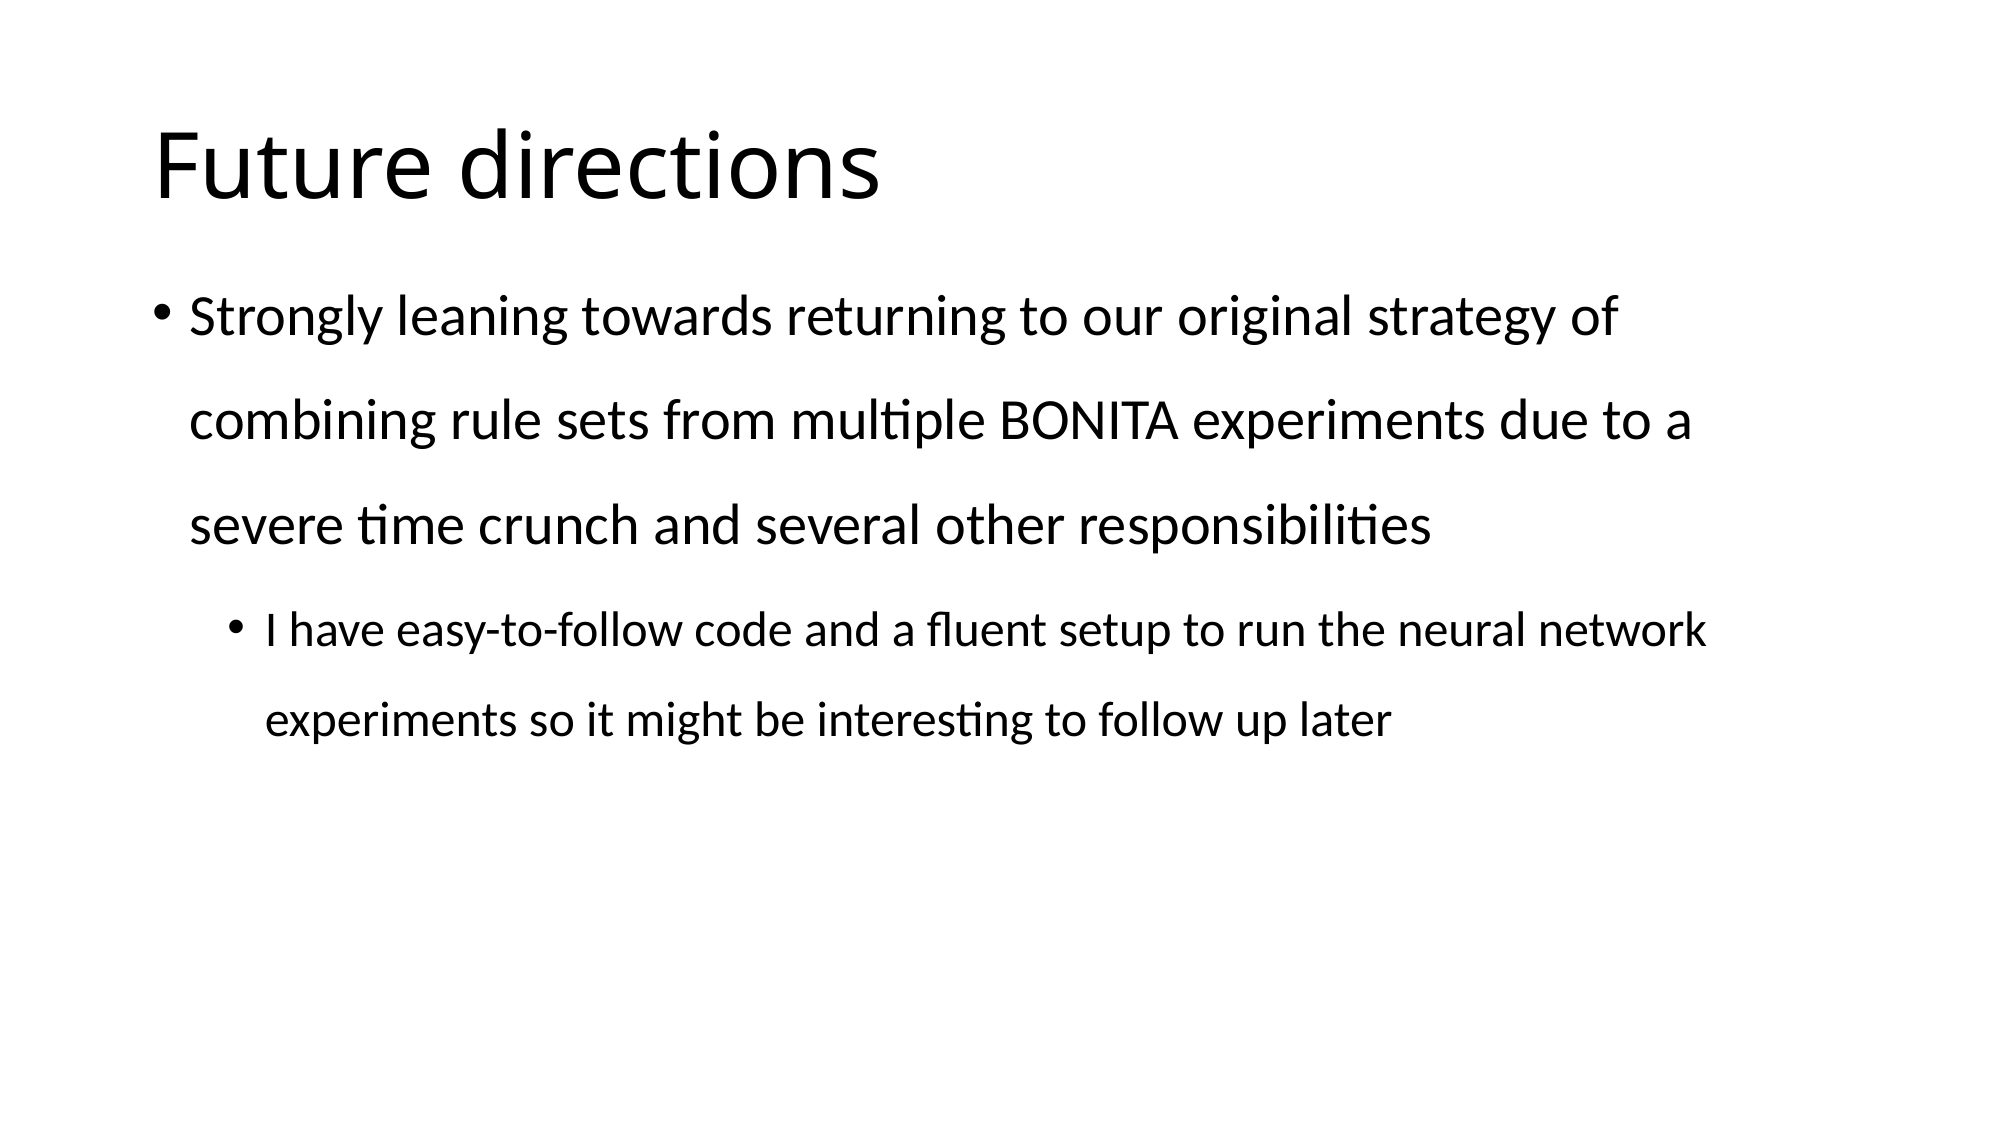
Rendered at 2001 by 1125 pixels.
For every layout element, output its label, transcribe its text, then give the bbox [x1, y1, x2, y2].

title Future directions [137, 59, 1863, 234]
list Strongly leaning towards returning to our original strategy of combining rule sets from multiple BONITA experiments due to a severe time crunch and several other responsibilities I have easy-to-follow code and a fluent setup to run the neural network experiments so it might be interesting to follow up later [137, 234, 1863, 1014]
